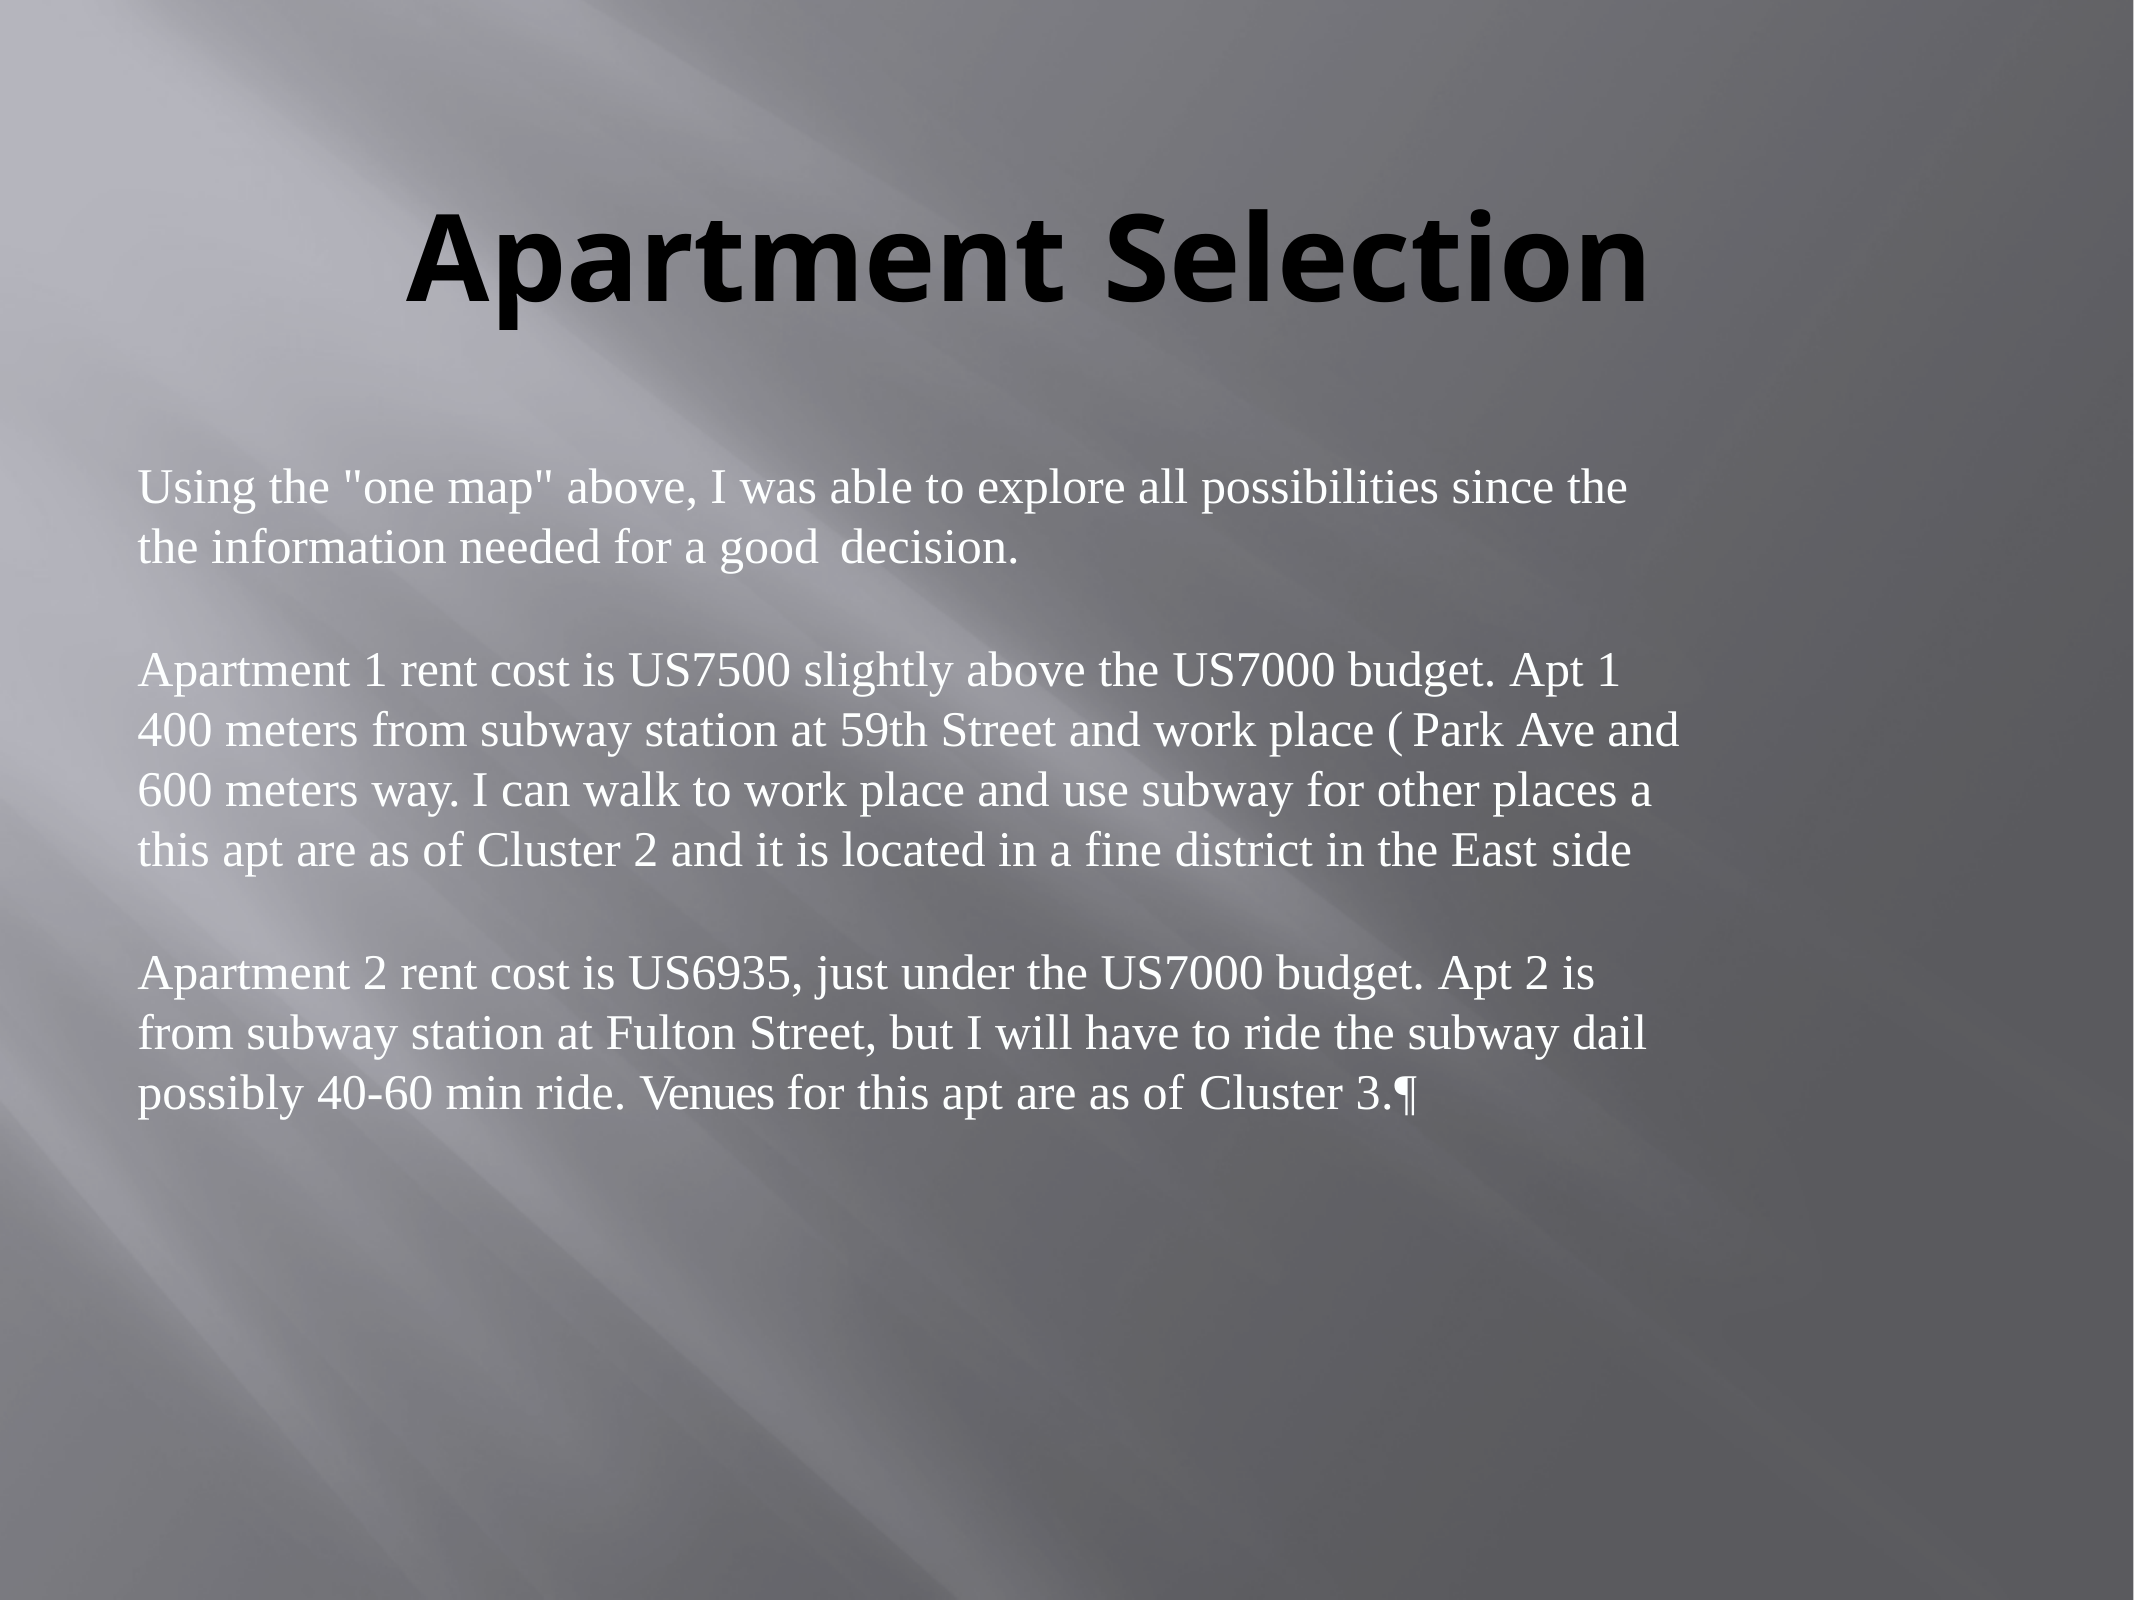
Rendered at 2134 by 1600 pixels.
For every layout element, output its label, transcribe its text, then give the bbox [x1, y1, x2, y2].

text_box Using the "one map" above, I was able to explore all possibilities since the the information needed for a good decision. Apartment 1 rent cost is US7500 slightly above the US7000 budget. Apt 1 400 meters from subway station at 59th Street and work place ( Park Ave and 600 meters way. I can walk to work place and use subway for other places a this apt are as of Cluster 2 and it is located in a fine district in the East side Apartment 2 rent cost is US6935, just under the US7000 budget. Apt 2 is from subway station at Fulton Street, but I will have to ride the subway dail possibly 40-60 min ride. Venues for this apt are as of Cluster 3.¶ [135, 451, 1697, 1183]
title Apartment Selection [241, 117, 1817, 387]
